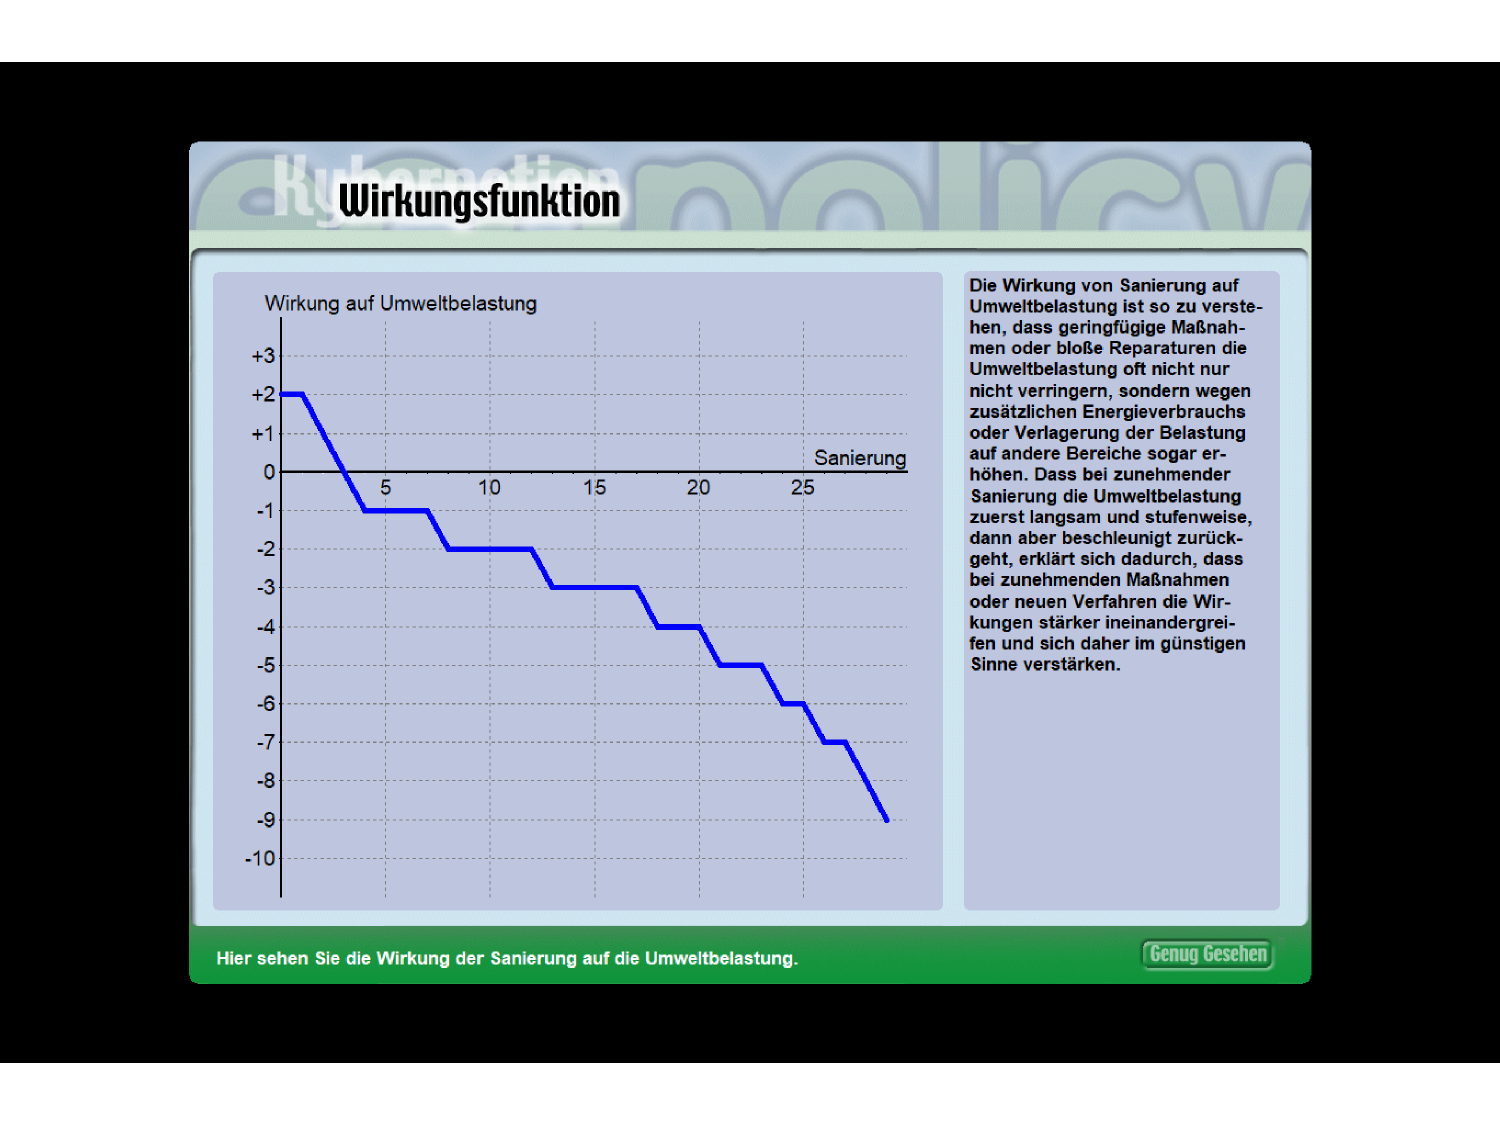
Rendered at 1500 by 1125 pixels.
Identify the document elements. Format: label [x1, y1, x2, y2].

picture [0, 62, 1500, 1063]
